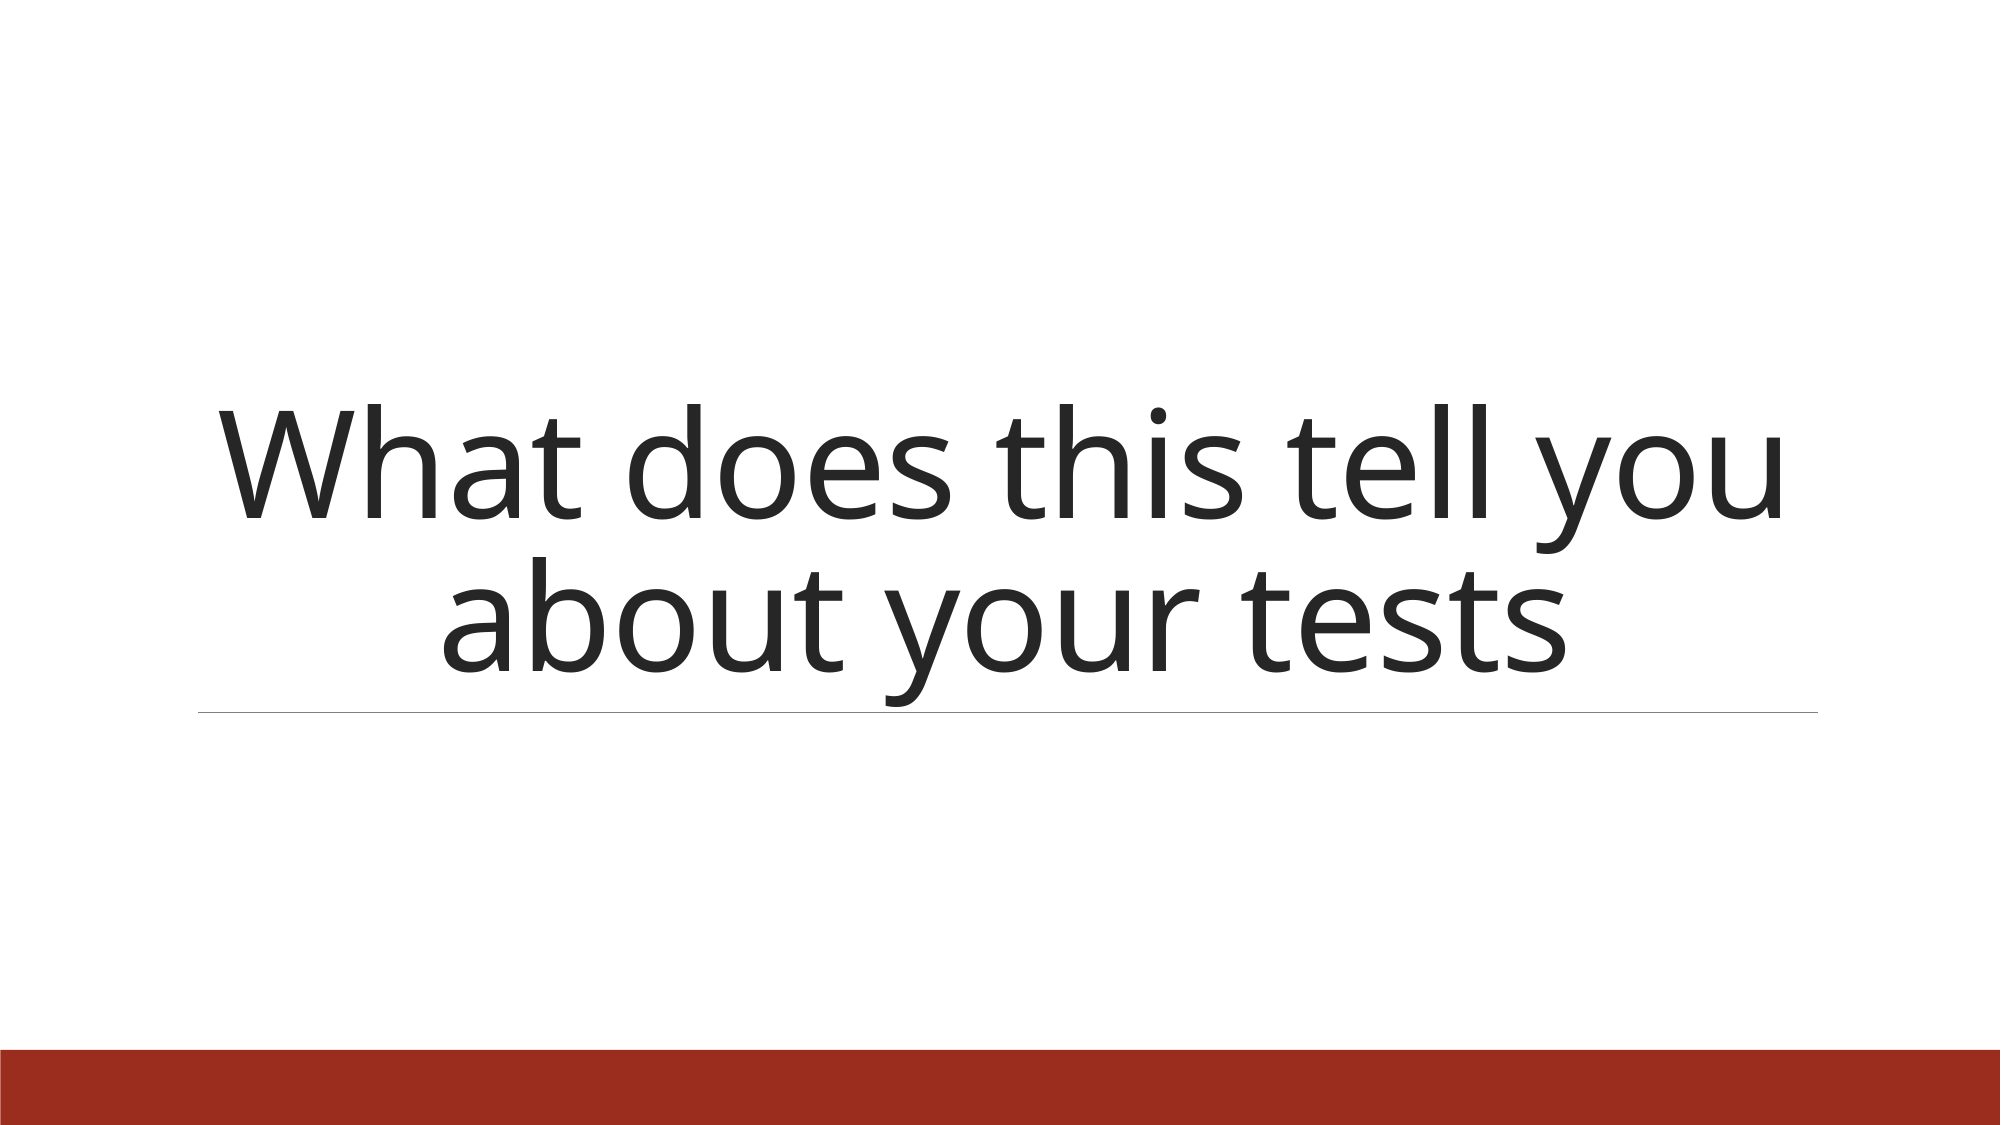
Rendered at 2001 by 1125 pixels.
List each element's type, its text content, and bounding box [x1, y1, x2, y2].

title What does this tell you about your tests [180, 124, 1830, 710]
